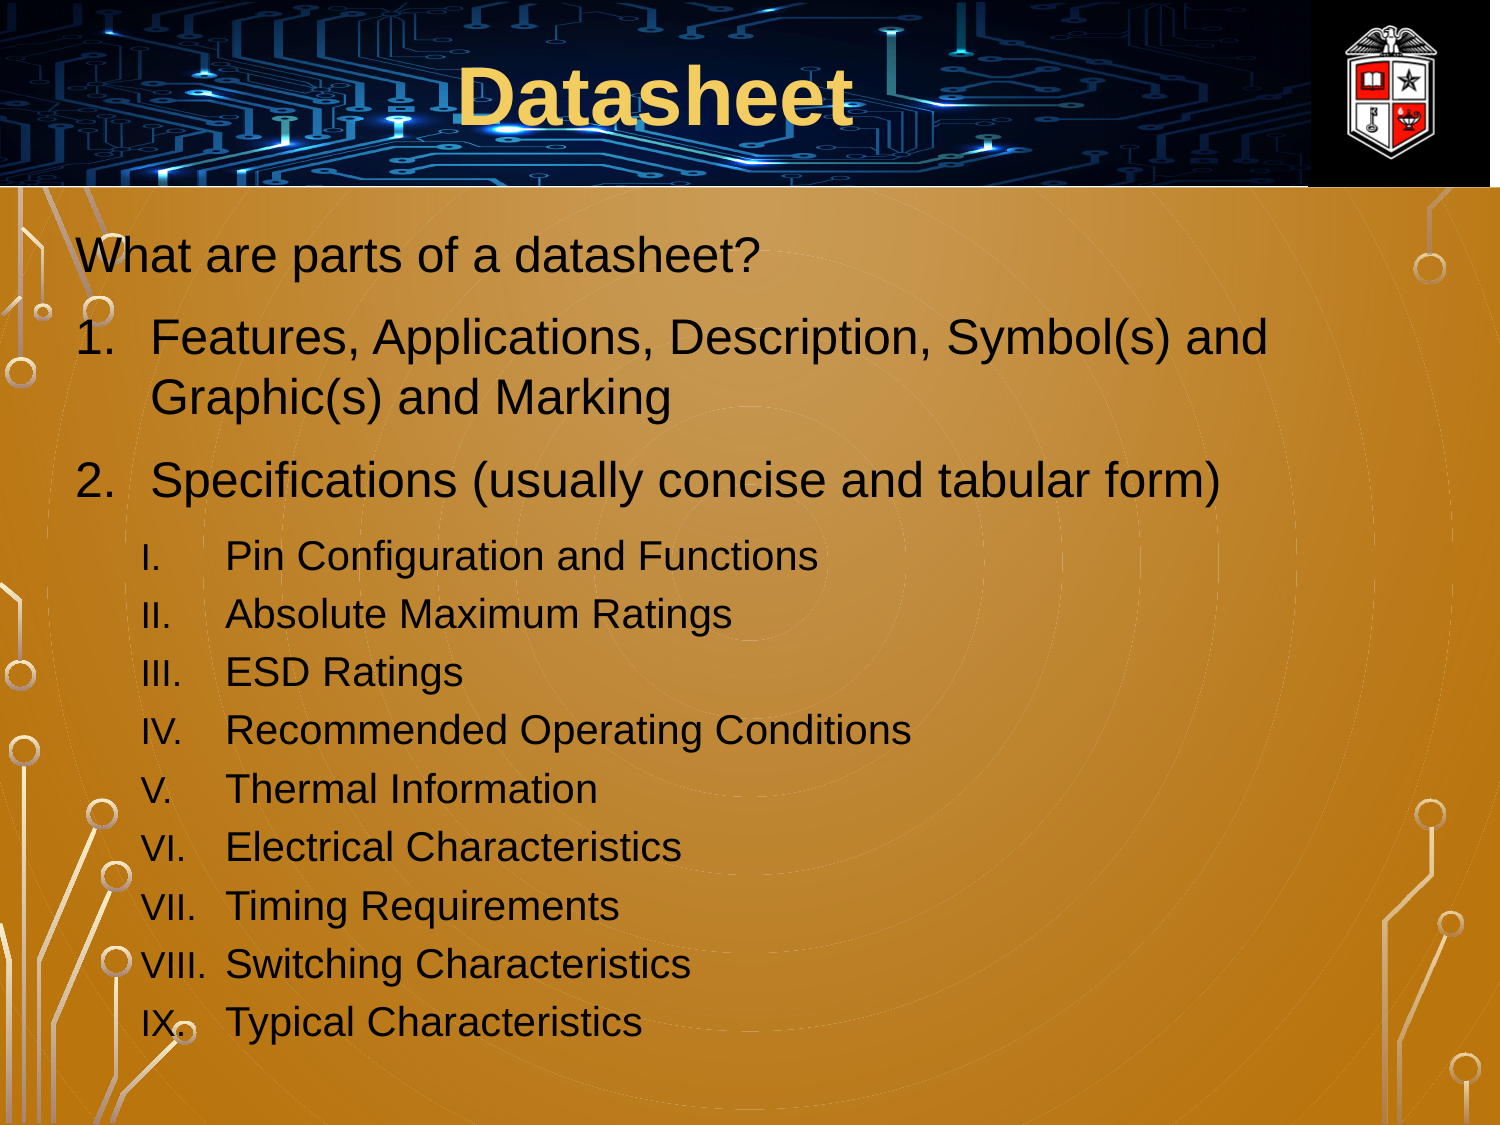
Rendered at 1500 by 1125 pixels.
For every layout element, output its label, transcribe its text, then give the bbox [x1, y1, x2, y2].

text_box What are parts of a datasheet? Features, Applications, Description, Symbol(s) and Graphic(s) and Marking Specifications (usually concise and tabular form) Pin Configuration and Functions Absolute Maximum Ratings ESD Ratings Recommended Operating Conditions Thermal Information Electrical Characteristics Timing Requirements Switching Characteristics Typical Characteristics [60, 215, 1411, 1098]
picture [1308, 0, 1490, 187]
text_box Datasheet [0, 0, 1311, 186]
